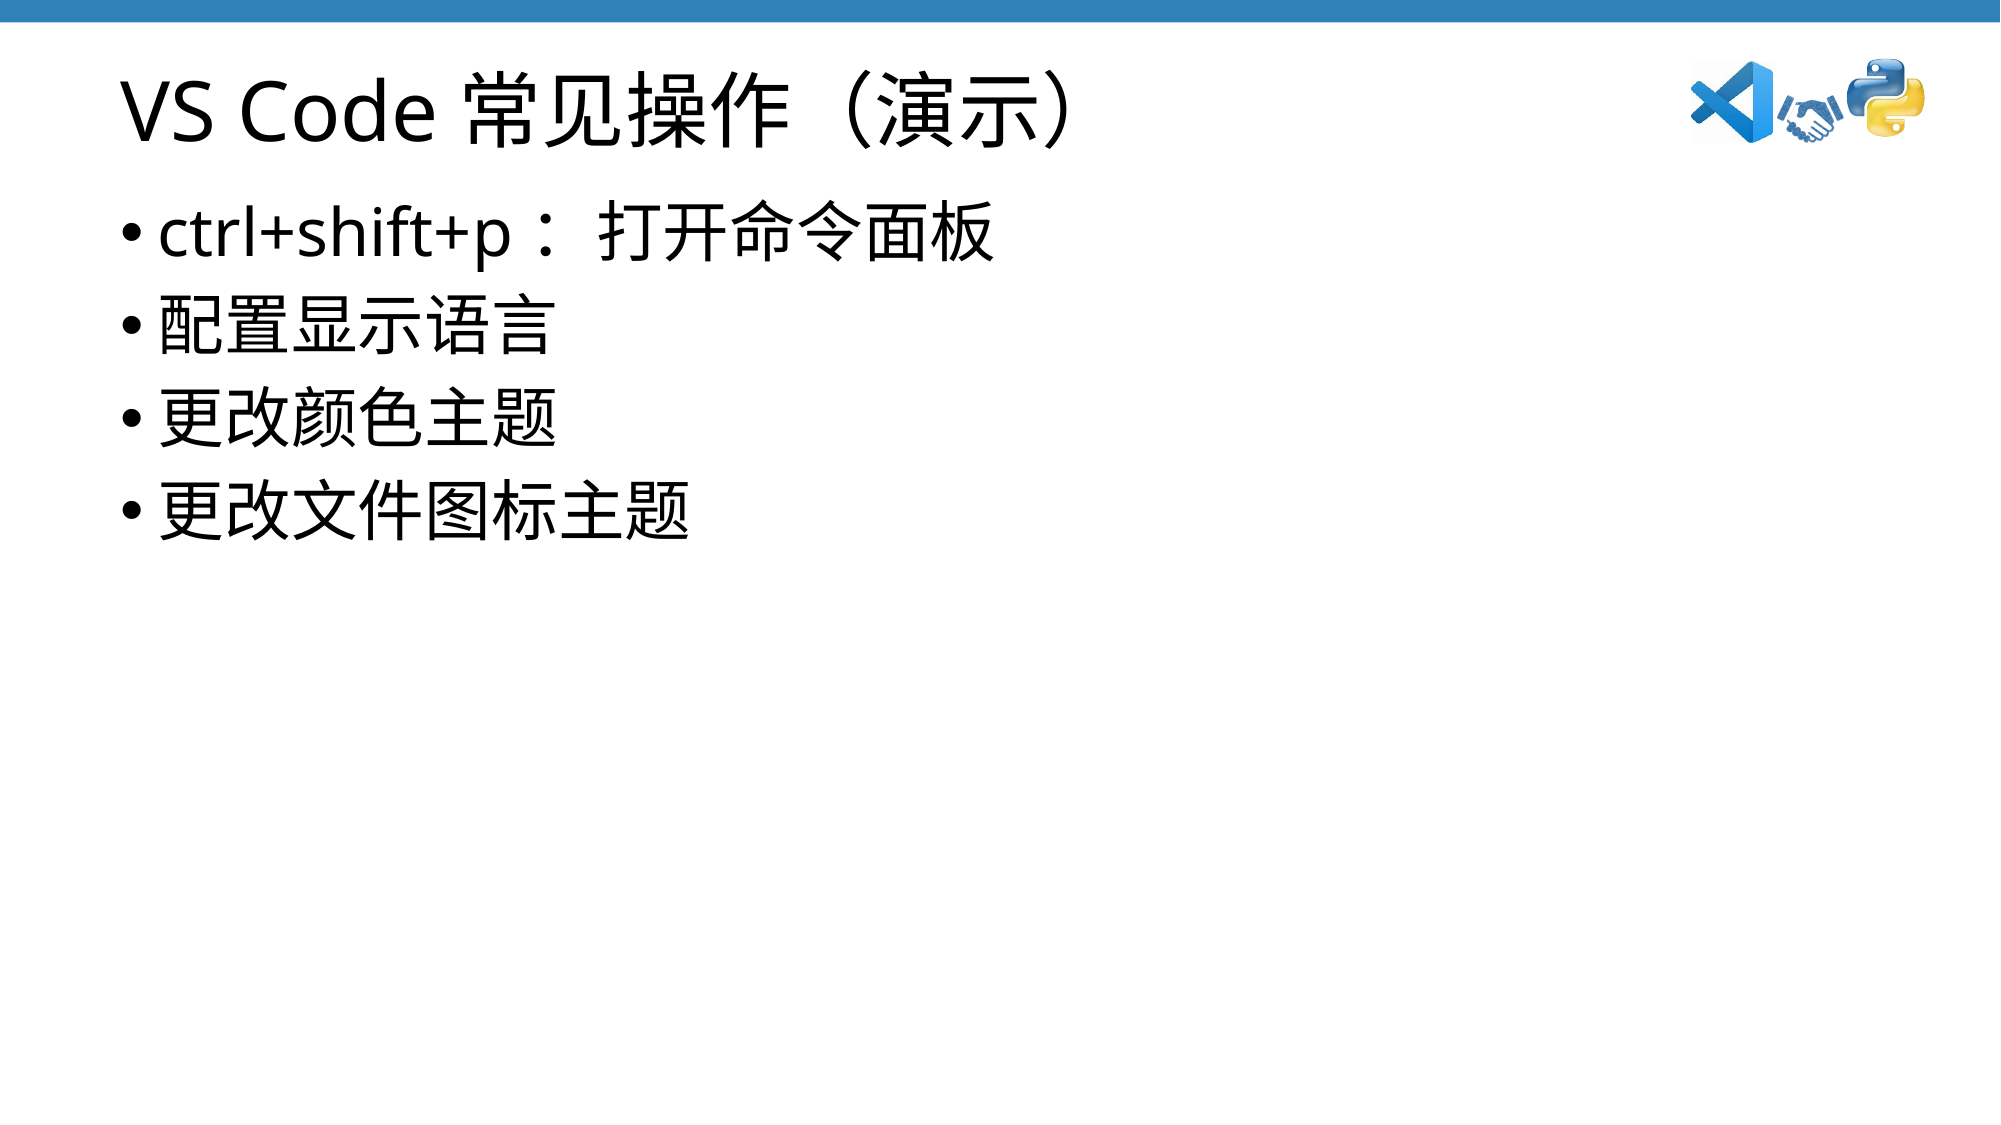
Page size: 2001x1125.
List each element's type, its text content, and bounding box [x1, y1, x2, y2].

picture [1836, 51, 1937, 152]
list ctrl+shift+p：打开命令面板 配置显示语言 更改颜色主题 更改文件图标主题 [105, 191, 1910, 1001]
title VS Code常见操作（演示） [105, 56, 1910, 172]
